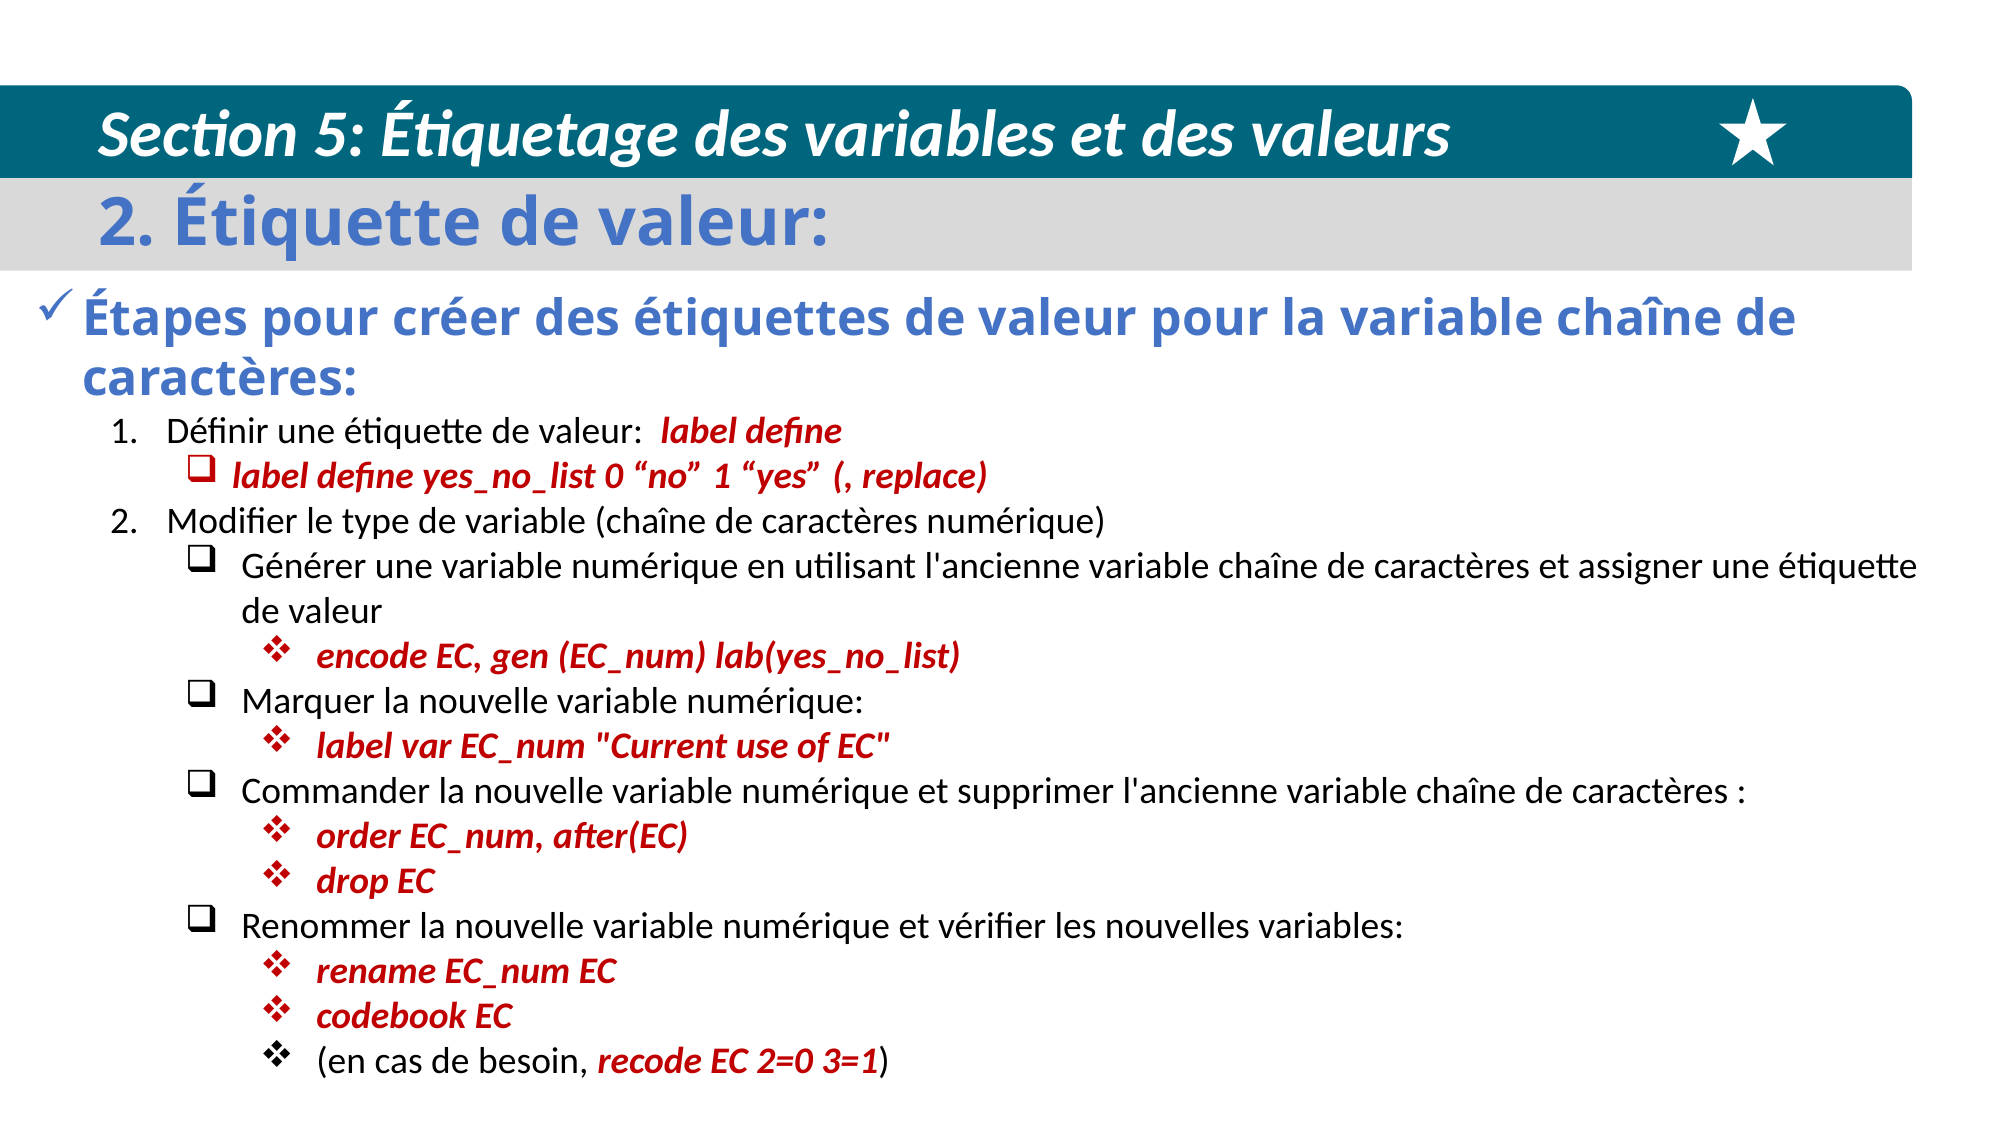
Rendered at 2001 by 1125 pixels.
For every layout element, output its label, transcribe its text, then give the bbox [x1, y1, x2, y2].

text_box Section 5: Étiquetage des variables et des valeurs [83, 82, 1730, 177]
text_box Étapes pour créer des étiquettes de valeur pour la variable chaîne de caractères: Définir une étiquette de valeur: label define label define yes_no_list 0 “no” 1 “yes” (, replace) Modifier le type de variable (chaîne de caractères numérique) Générer une variable numérique en utilisant l'ancienne variable chaîne de caractères et assigner une étiquette de valeur encode EC, gen (EC_num) lab(yes_no_list) Marquer la nouvelle variable numérique: label var EC_num "Current use of EC" Commander la nouvelle variable numérique et supprimer l'ancienne variable chaîne de caractères : order EC_num, after(EC) drop EC Renommer la nouvelle variable numérique et vérifier les nouvelles variables: rename EC_num EC codebook EC (en cas de besoin, recode EC 2=0 3=1) [20, 278, 1971, 1125]
text_box [0, 179, 1913, 271]
text_box [1717, 96, 1789, 167]
text_box [0, 84, 1913, 179]
text_box 2. Étiquette de valeur: [83, 179, 1730, 267]
